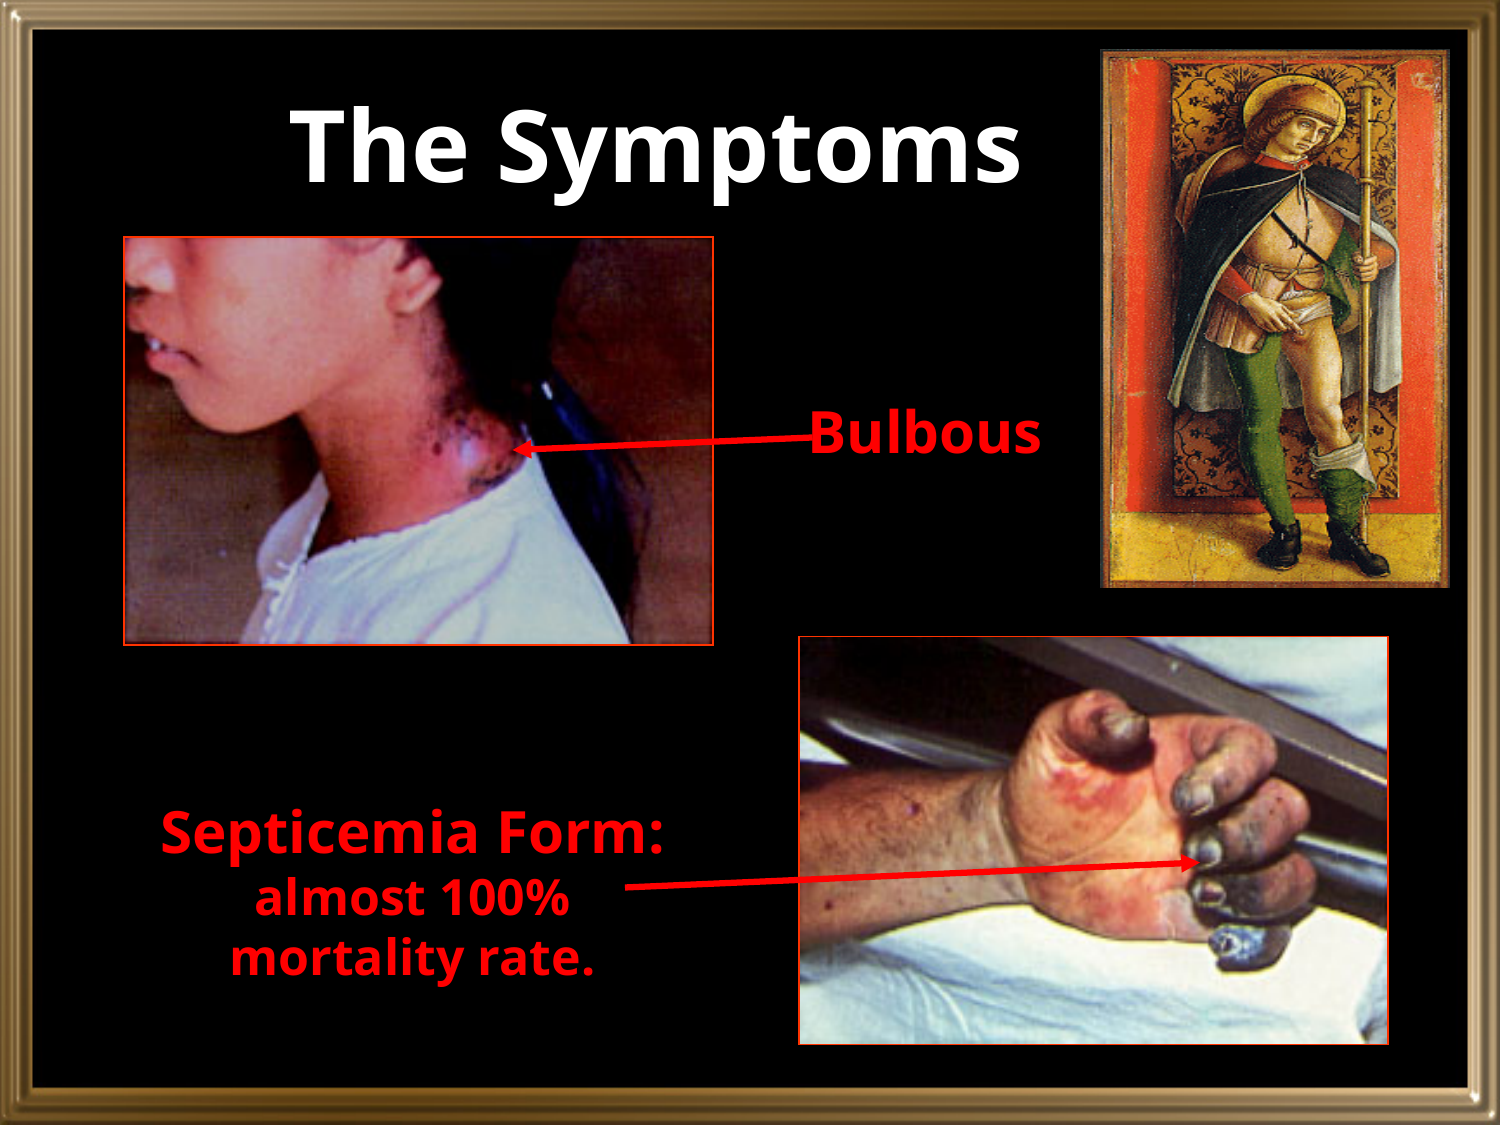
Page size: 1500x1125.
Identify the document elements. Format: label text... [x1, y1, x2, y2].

text_box The Symptoms [237, 75, 1075, 210]
text_box Bulbous [716, 387, 1094, 473]
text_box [624, 862, 1201, 888]
picture [0, 0, 1500, 1125]
text_box Septicemia Form: almost 100% mortality rate. [125, 787, 700, 993]
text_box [512, 437, 813, 451]
